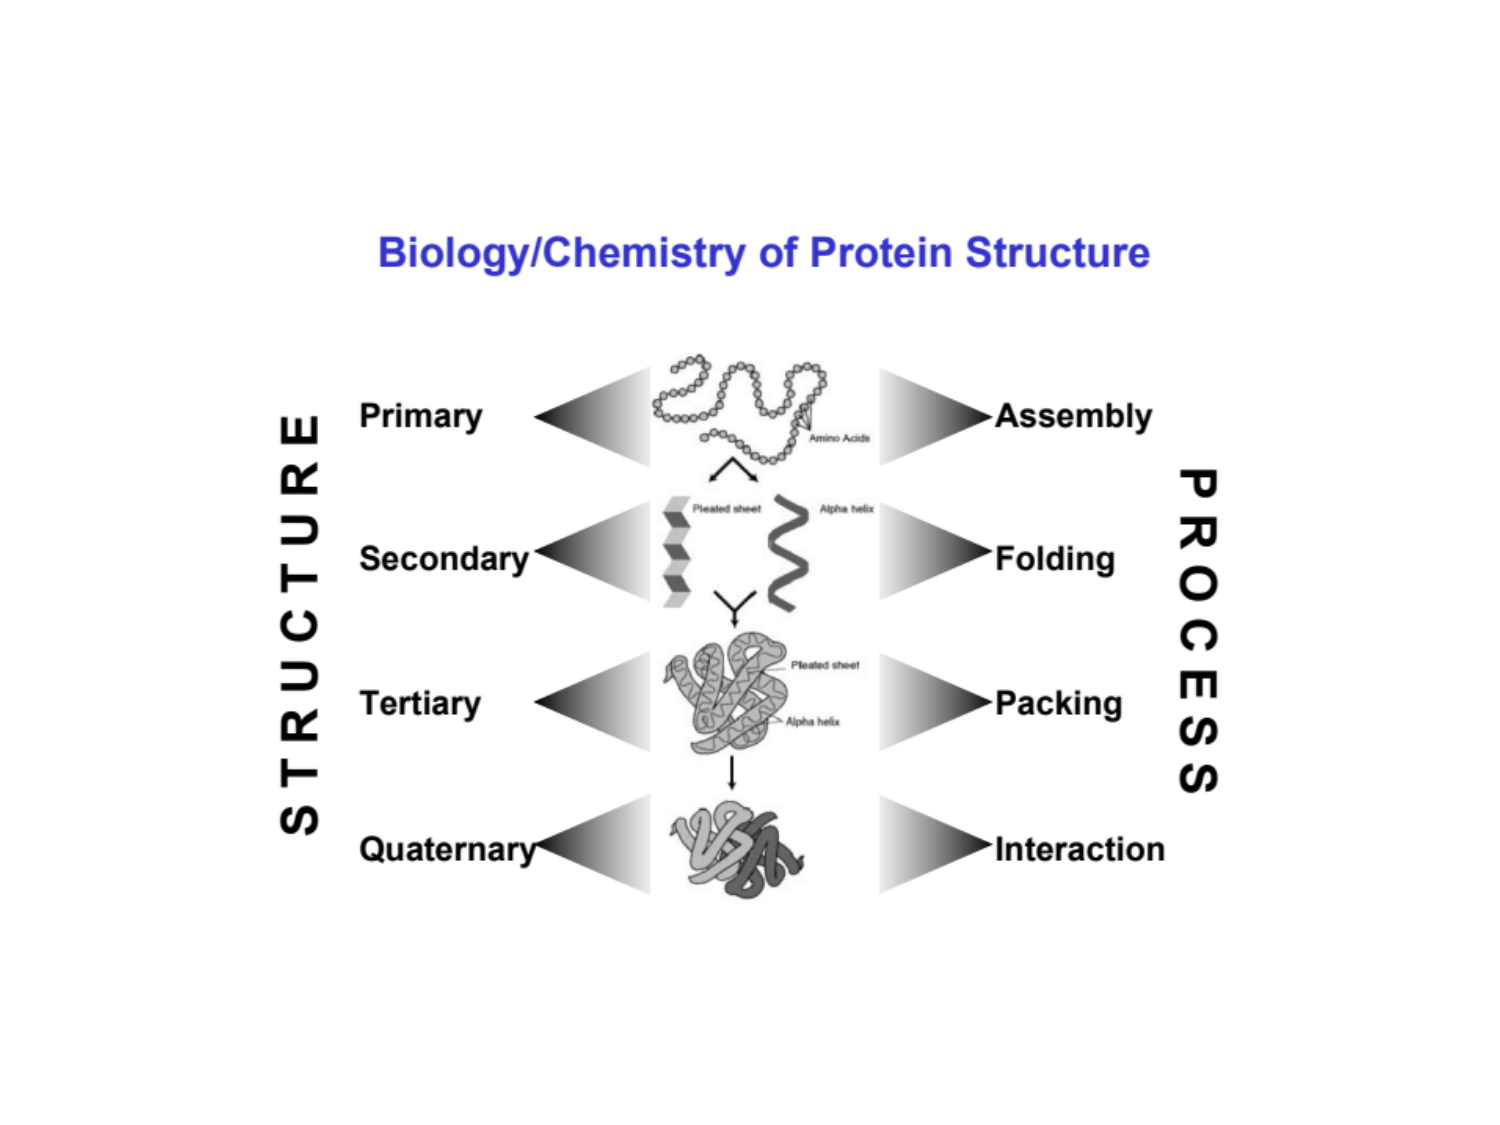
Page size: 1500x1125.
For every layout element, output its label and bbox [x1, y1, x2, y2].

picture [249, 187, 1251, 938]
